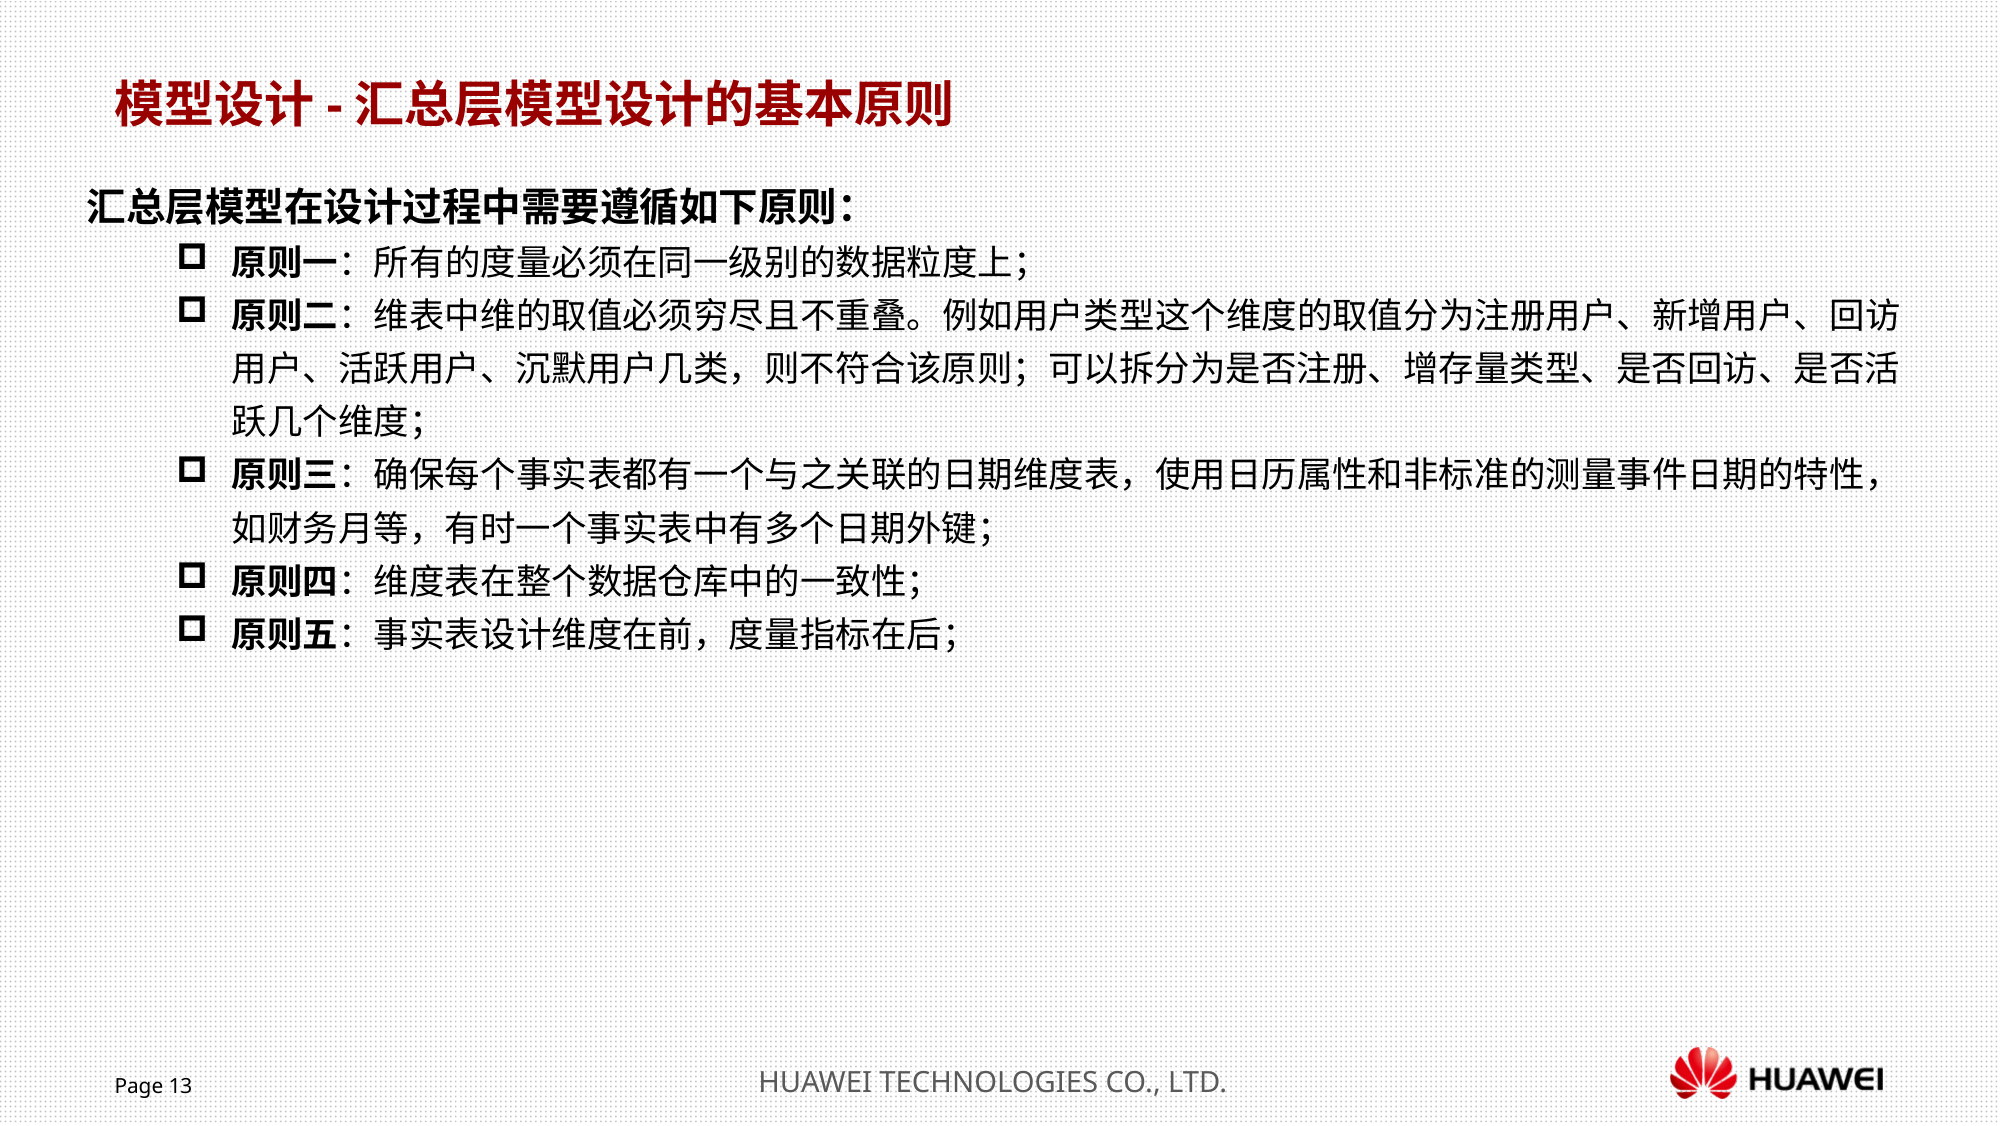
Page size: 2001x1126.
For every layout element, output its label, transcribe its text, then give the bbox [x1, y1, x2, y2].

text_box 模型设计-汇总层模型设计的基本原则 [99, 65, 1901, 151]
text_box 汇总层模型在设计过程中需要遵循如下原则： 原则一：所有的度量必须在同一级别的数据粒度上； 原则二：维表中维的取值必须穷尽且不重叠。例如用户类型这个维度的取值分为注册用户、新增用户、回访用户、活跃用户、沉默用户几类，则不符合该原则；可以拆分为是否注册、增存量类型、是否回访、是否活跃几个维度； 原则三：确保每个事实表都有一个与之关联的日期维度表，使用日历属性和非标准的测量事件日期的特性，如财务月等，有时一个事实表中有多个日期外键； 原则四：维度表在整个数据仓库中的一致性； 原则五：事实表设计维度在前，度量指标在后； [69, 160, 1952, 717]
picture [1670, 1047, 1883, 1099]
